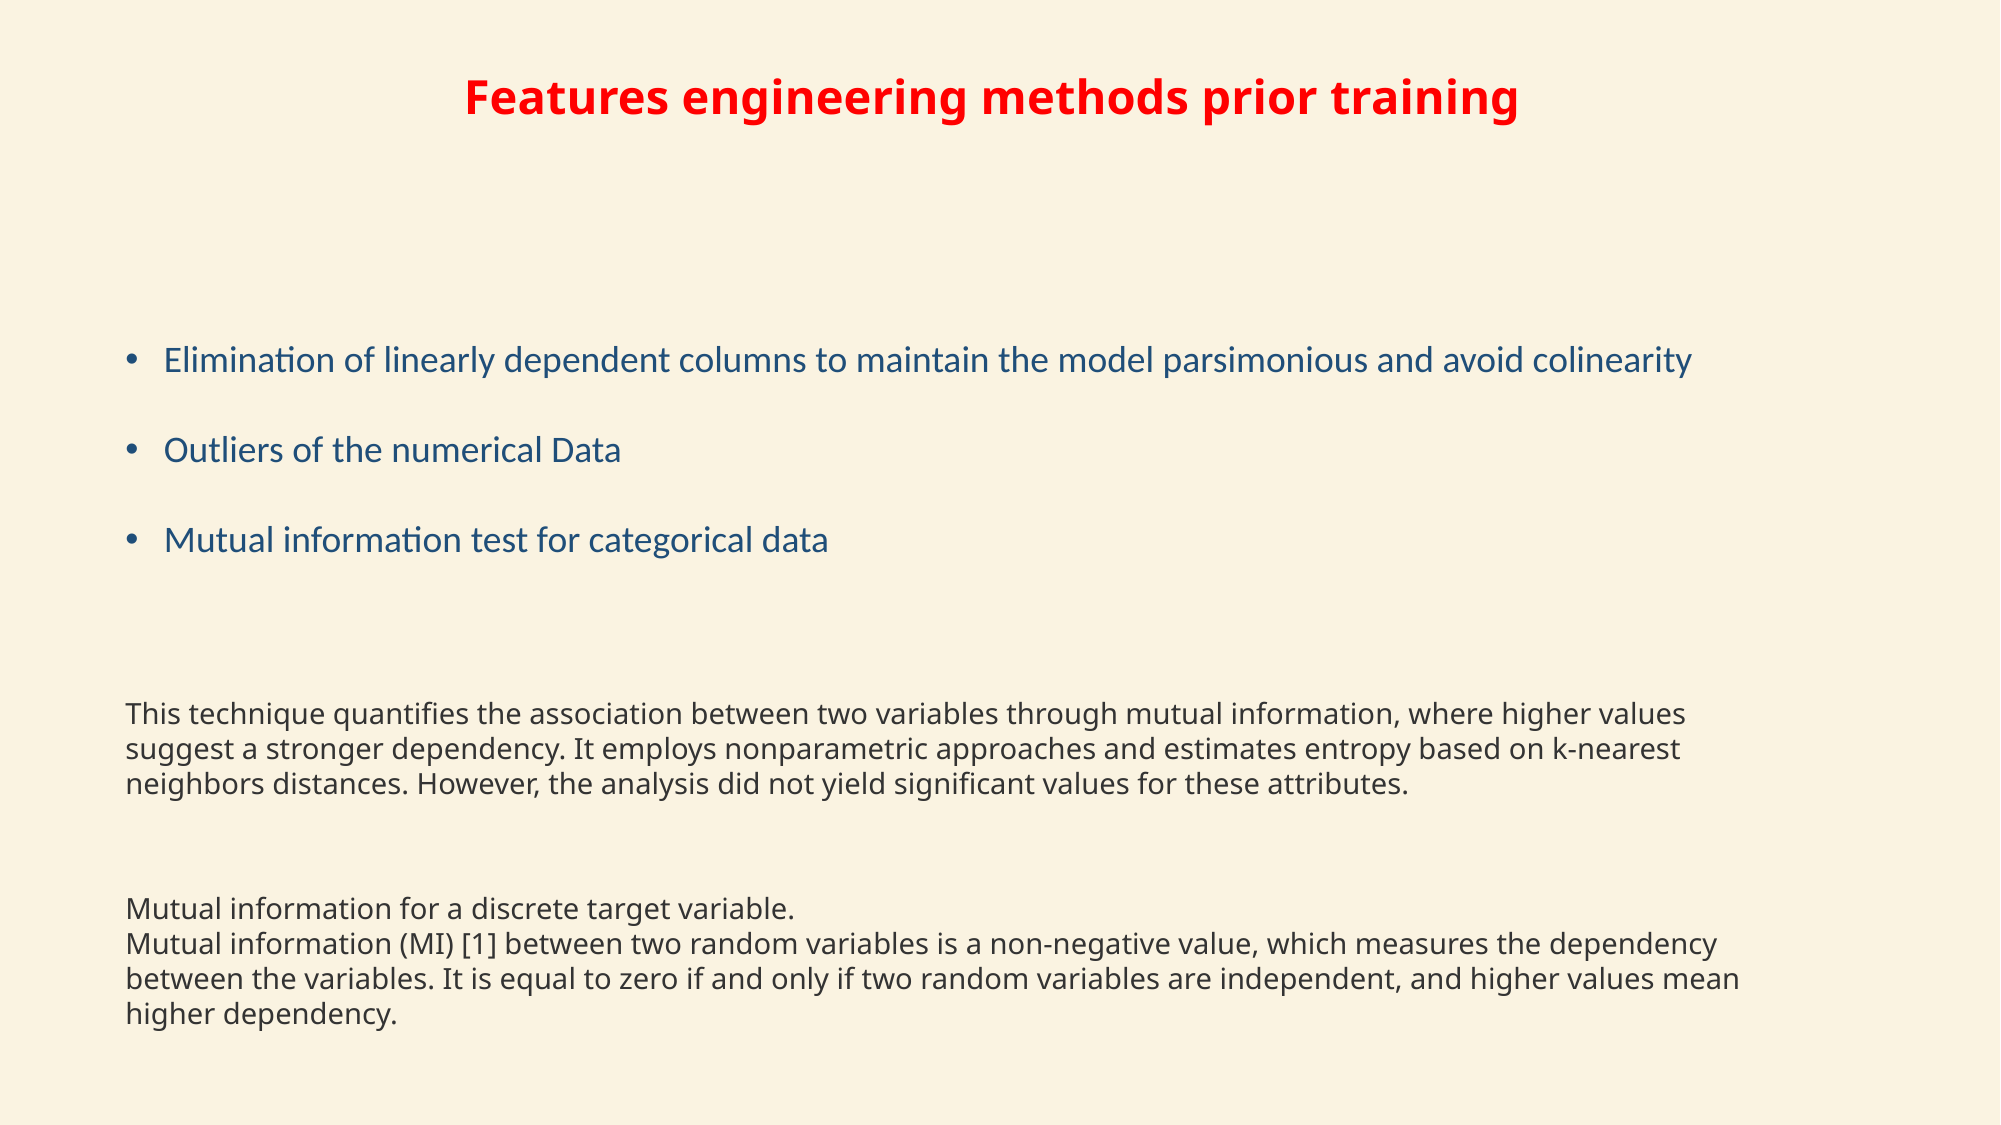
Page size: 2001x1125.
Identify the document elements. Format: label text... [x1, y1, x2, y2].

title Features engineering methods prior training [137, 59, 1849, 243]
text_box Elimination of linearly dependent columns to maintain the model parsimonious and avoid colinearity Outliers of the numerical Data Mutual information test for categorical data This technique quantifies the association between two variables through mutual information, where higher values suggest a stronger dependency. It employs nonparametric approaches and estimates entropy based on k-nearest neighbors distances. However, the analysis did not yield significant values for these attributes. Mutual information for a discrete target variable. Mutual information (MI) [1] between two random variables is a non-negative value, which measures the dependency between the variables. It is equal to zero if and only if two random variables are independent, and higher values mean higher dependency. [110, 328, 1770, 1038]
